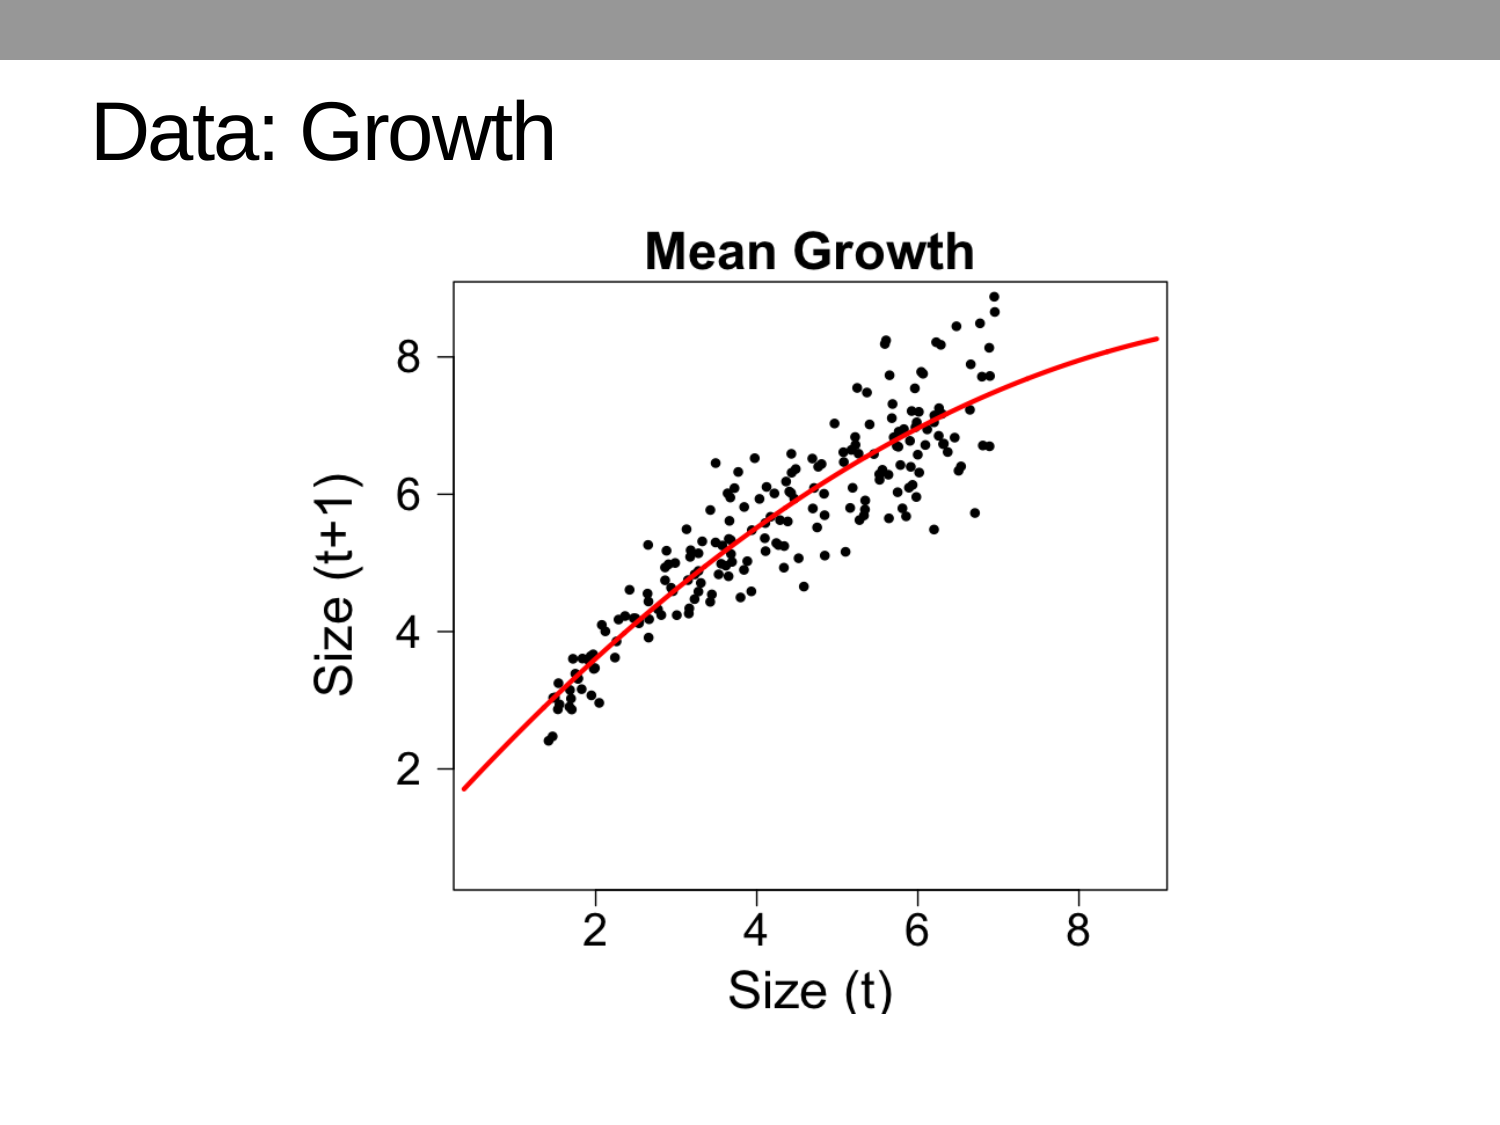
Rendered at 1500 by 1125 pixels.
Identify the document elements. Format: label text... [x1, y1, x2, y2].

title Data: Growth [75, 46, 1425, 209]
picture [302, 224, 1185, 1015]
